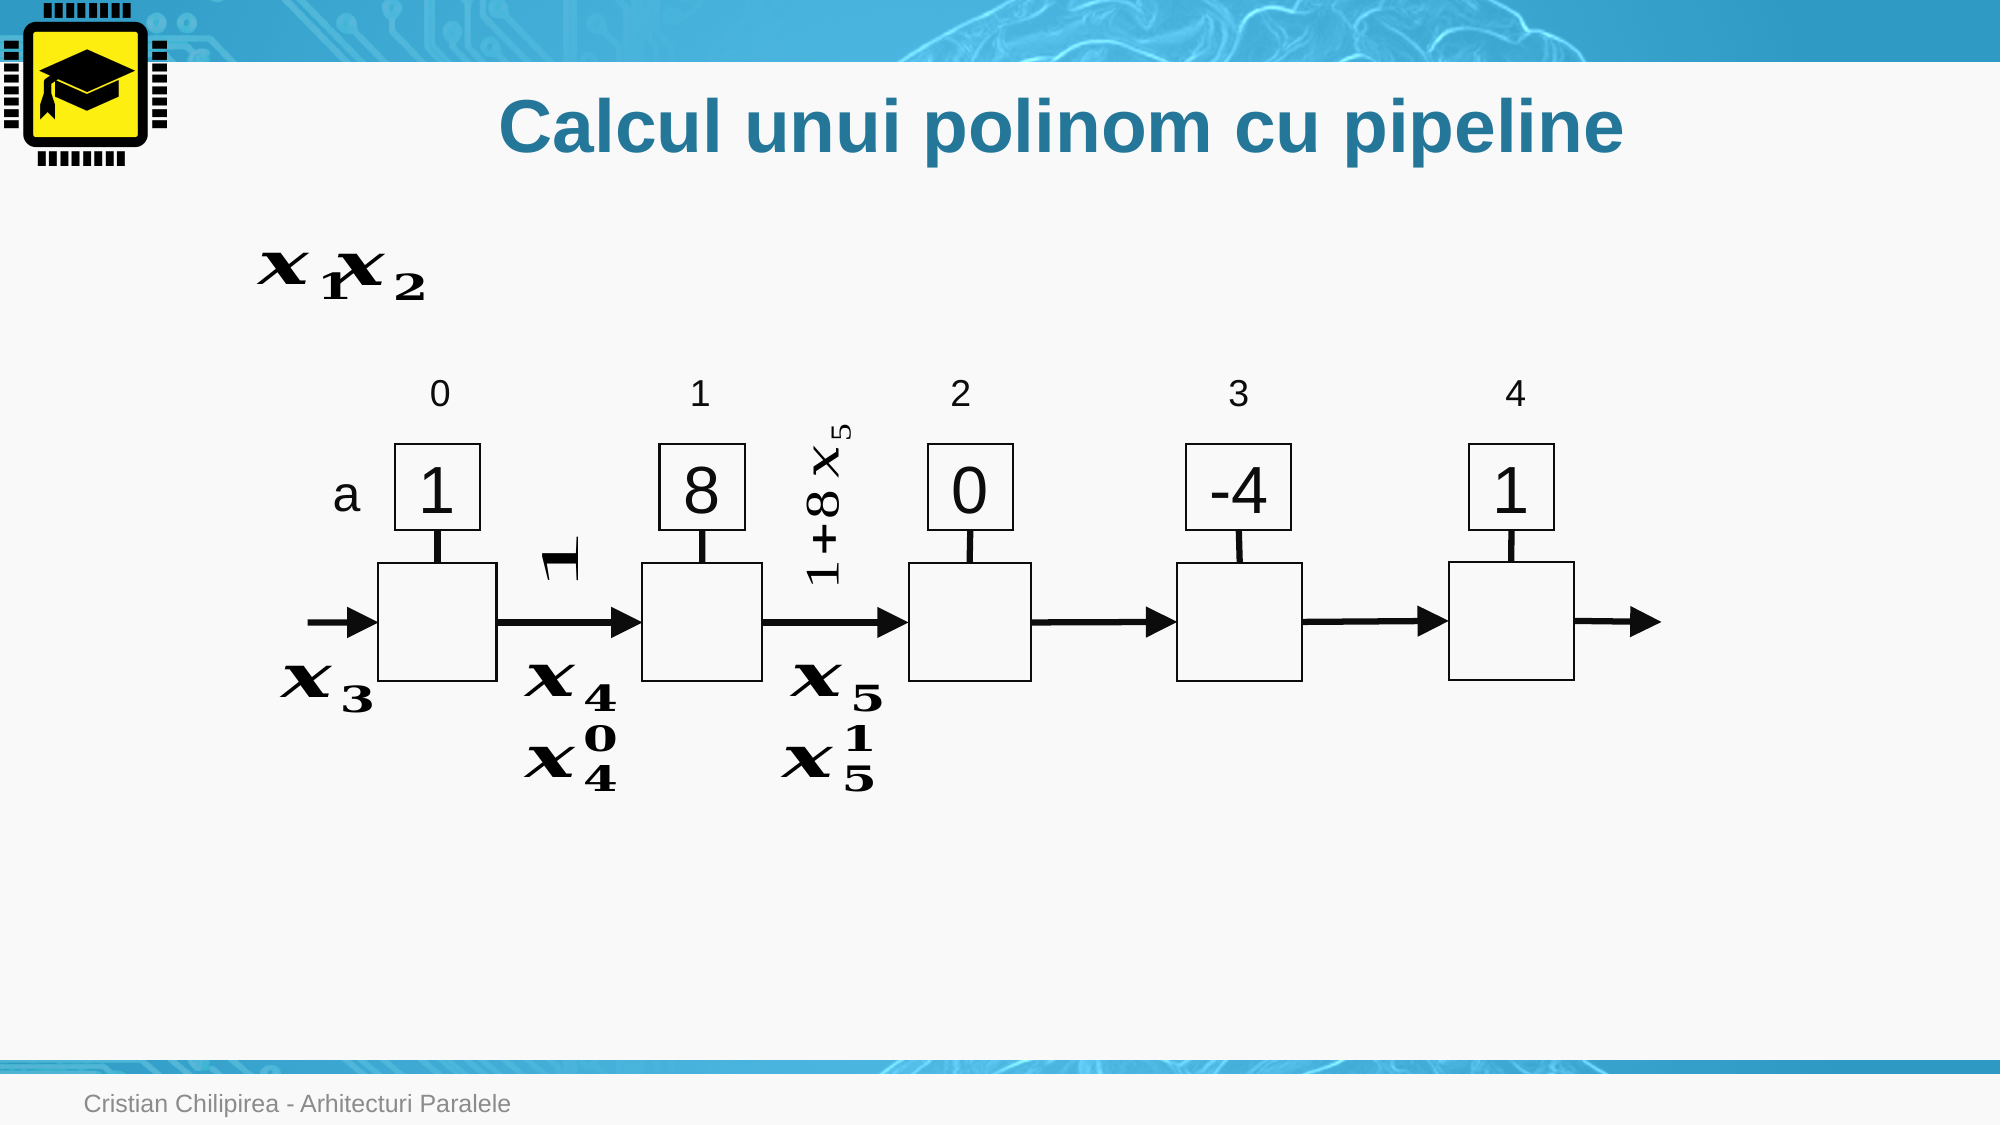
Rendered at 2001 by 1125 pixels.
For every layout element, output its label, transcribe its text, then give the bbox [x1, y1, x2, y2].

text_box 4 [1490, 361, 1541, 422]
text_box [1448, 561, 1575, 681]
footer Cristian Chilipirea - Arhitecturi Paralele [68, 1083, 1542, 1125]
picture [0, 1060, 2000, 1074]
text_box a [318, 454, 376, 529]
text_box 0 [415, 361, 466, 422]
text_box [377, 562, 498, 682]
text_box 1 [674, 361, 726, 422]
text_box 0 [927, 443, 1014, 531]
picture [0, 0, 2000, 166]
text_box 1 [1468, 443, 1555, 531]
text_box 2 [935, 361, 987, 422]
text_box 1 [394, 443, 481, 531]
text_box [908, 562, 1032, 682]
text_box 3 [1213, 361, 1265, 422]
text_box [1176, 562, 1303, 682]
text_box [641, 562, 763, 682]
text_box -4 [1185, 443, 1292, 531]
text_box 8 [658, 443, 746, 531]
title Calcul unui polinom cu pipeline [170, 76, 1955, 180]
